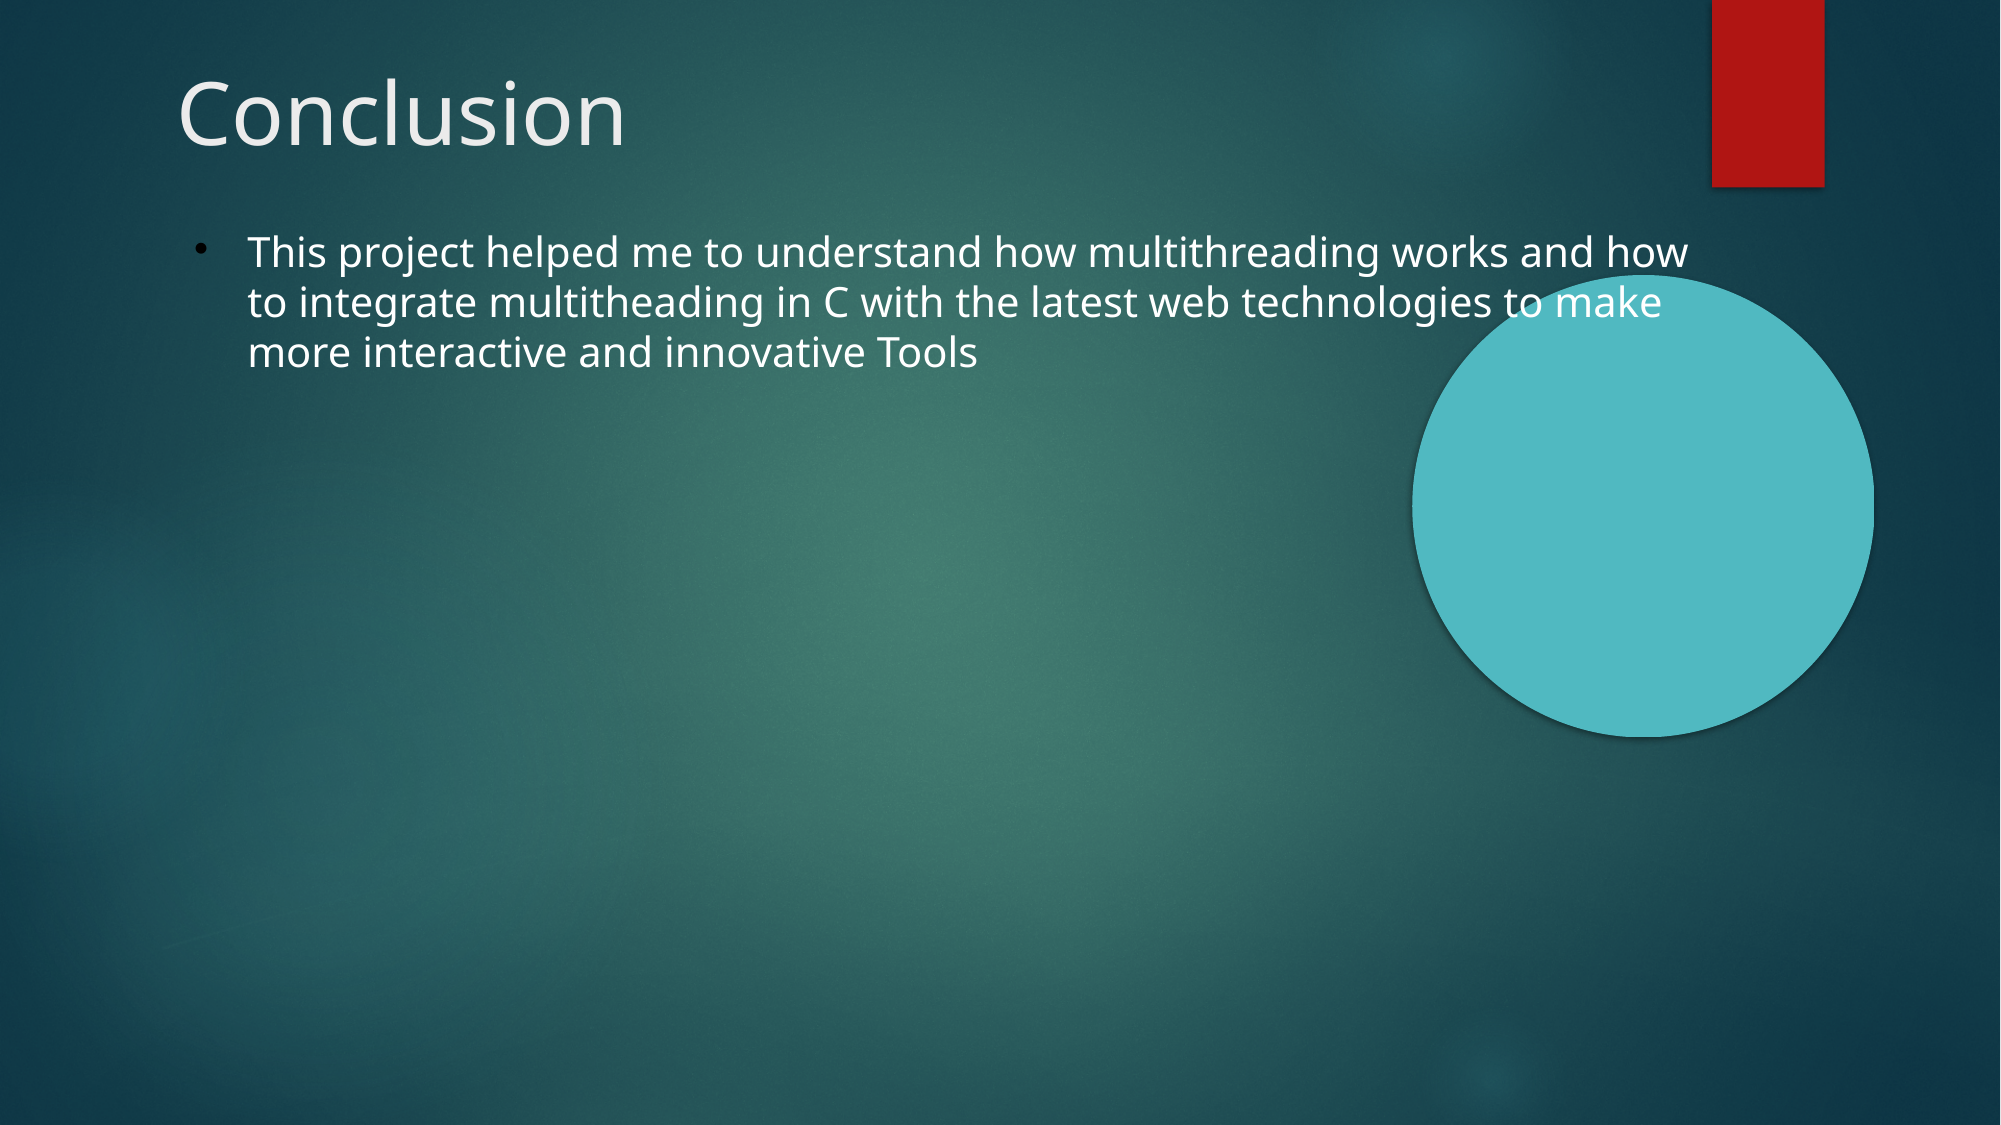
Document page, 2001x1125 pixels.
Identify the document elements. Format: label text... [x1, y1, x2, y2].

text_box Conclusion [161, 50, 1705, 218]
text_box This project helped me to understand how multithreading works and how to integrate multitheading in C with the latest web technologies to make more interactive and innovative Tools [161, 218, 1705, 907]
picture [0, 0, 2001, 1125]
